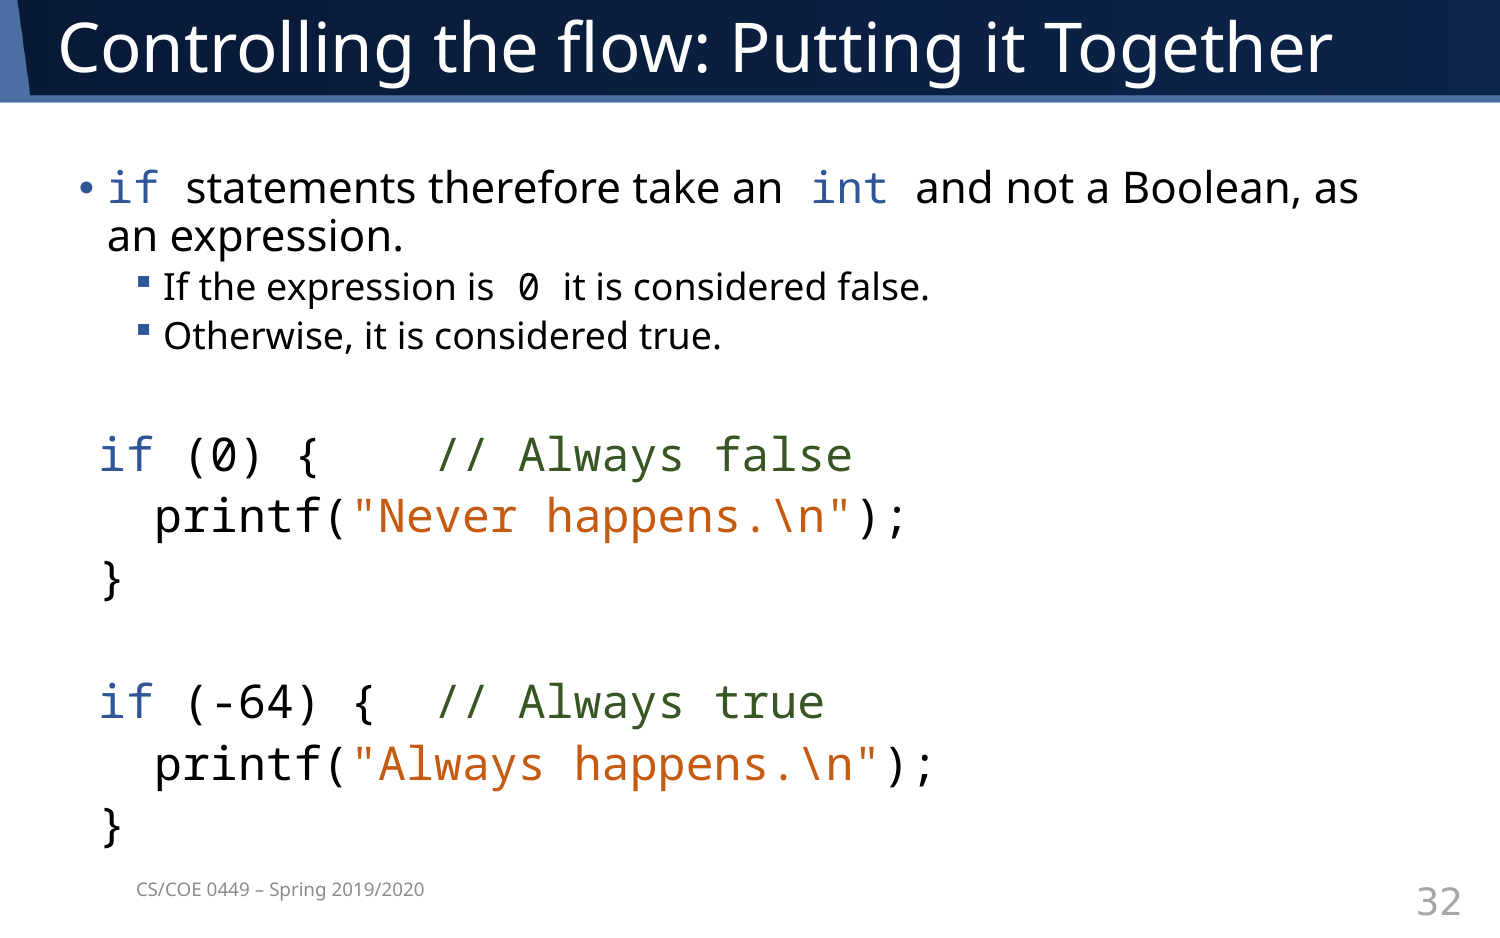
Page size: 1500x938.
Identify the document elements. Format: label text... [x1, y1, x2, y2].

slide_number 32 [1376, 875, 1478, 926]
title Controlling the flow: Putting it Together [42, 3, 1500, 97]
list if statements therefore take an int and not a Boolean, as an expression. If the expression is 0 it is considered false. Otherwise, it is considered true. [63, 158, 1433, 423]
picture [0, 0, 1500, 938]
text_box if (0) { // Always false printf("Never happens.\n"); } if (-64) { // Always true printf("Always happens.\n"); } [27, 423, 1500, 860]
footer CS/COE 0449 – Spring 2019/2020 [27, 865, 534, 916]
